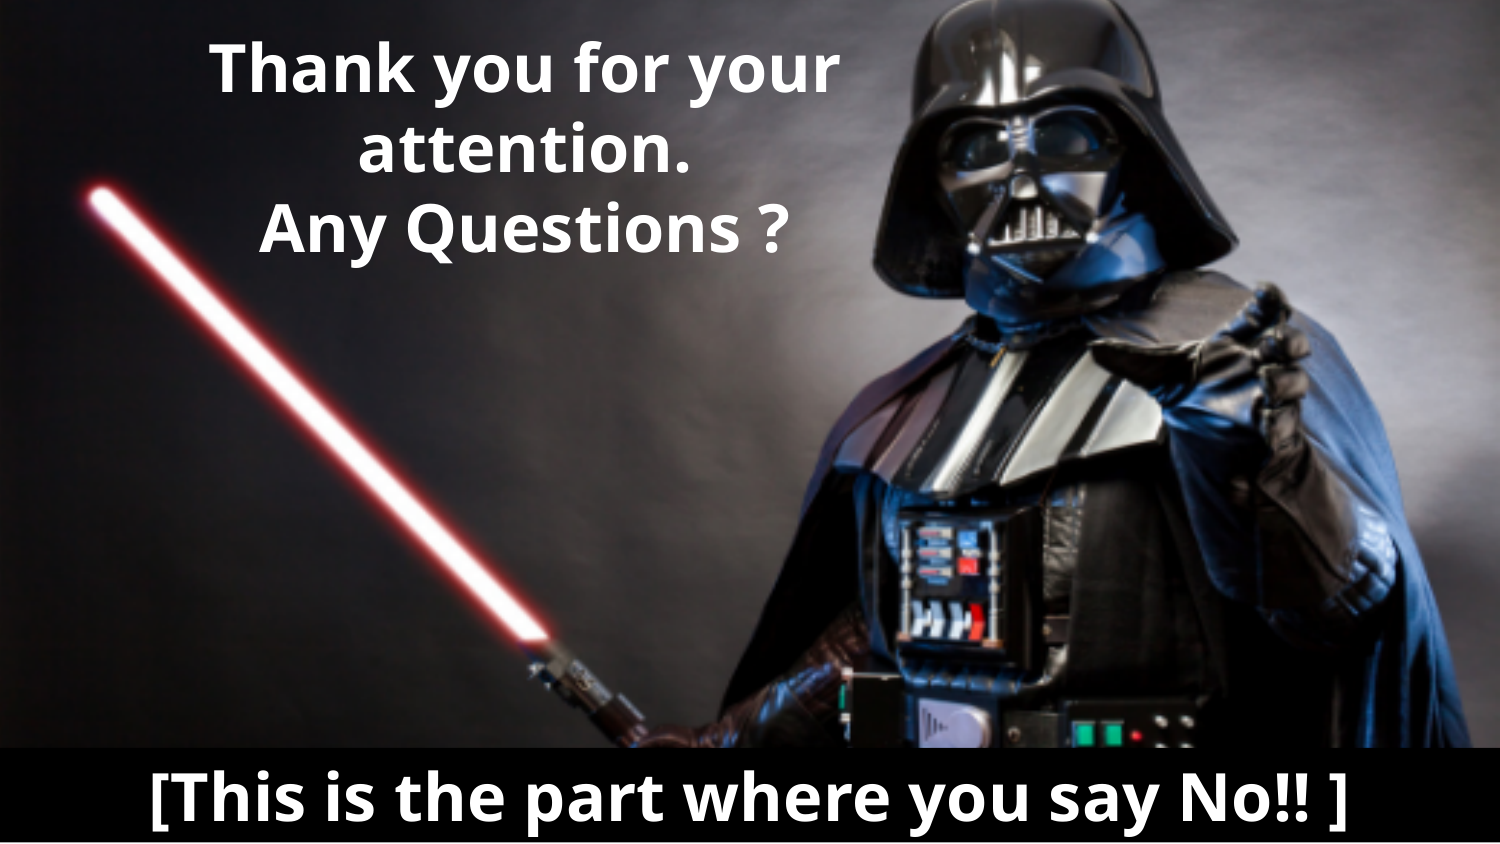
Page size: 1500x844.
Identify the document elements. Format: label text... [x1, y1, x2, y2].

picture [0, 0, 1500, 748]
text_box [This is the part where you say No!! ] [0, 748, 1500, 843]
